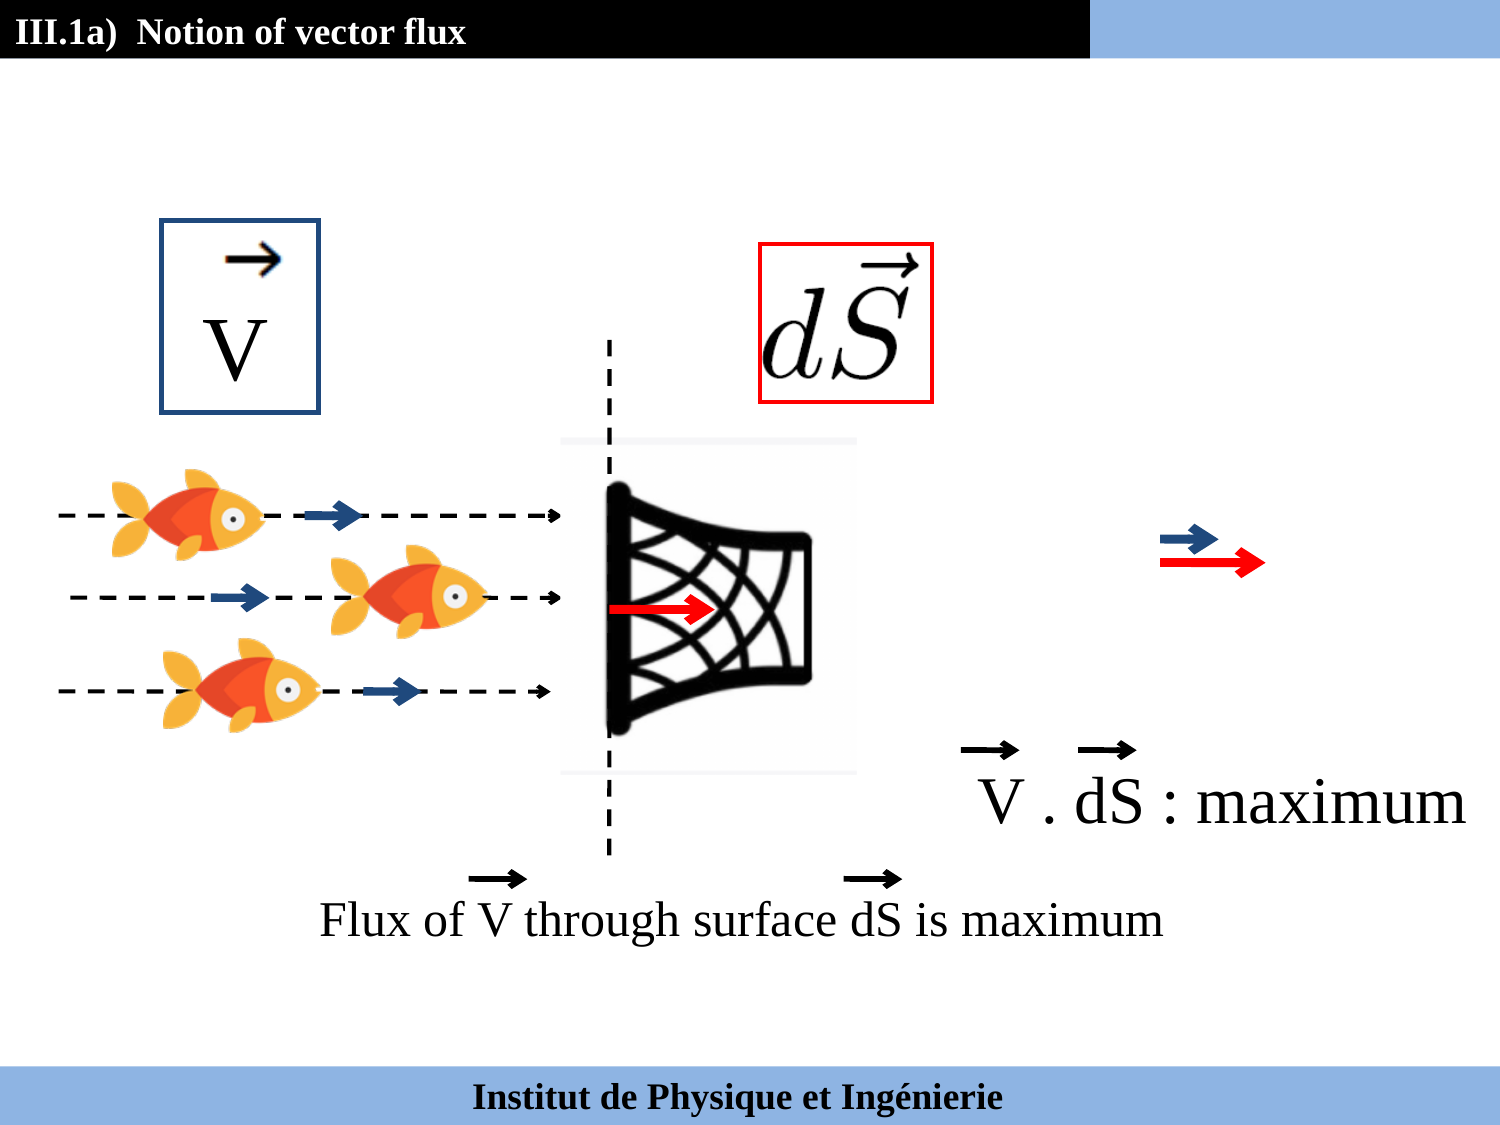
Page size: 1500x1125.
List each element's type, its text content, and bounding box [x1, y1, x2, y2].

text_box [163, 222, 317, 411]
picture [163, 605, 323, 765]
text_box III.1a) Notion of vector flux [0, 0, 785, 60]
text_box [1092, 0, 1500, 61]
text_box Institut de Physique et Ingénierie [400, 1064, 1028, 1125]
text_box [1028, 1064, 1500, 1125]
picture [331, 513, 489, 671]
text_box [0, 1064, 400, 1125]
text_box V . dS : maximum [962, 749, 1500, 845]
text_box [785, 0, 1395, 60]
text_box Flux of V through surface dS is maximum [304, 878, 1180, 954]
picture [111, 438, 266, 593]
picture [539, 438, 878, 774]
picture [761, 245, 931, 401]
